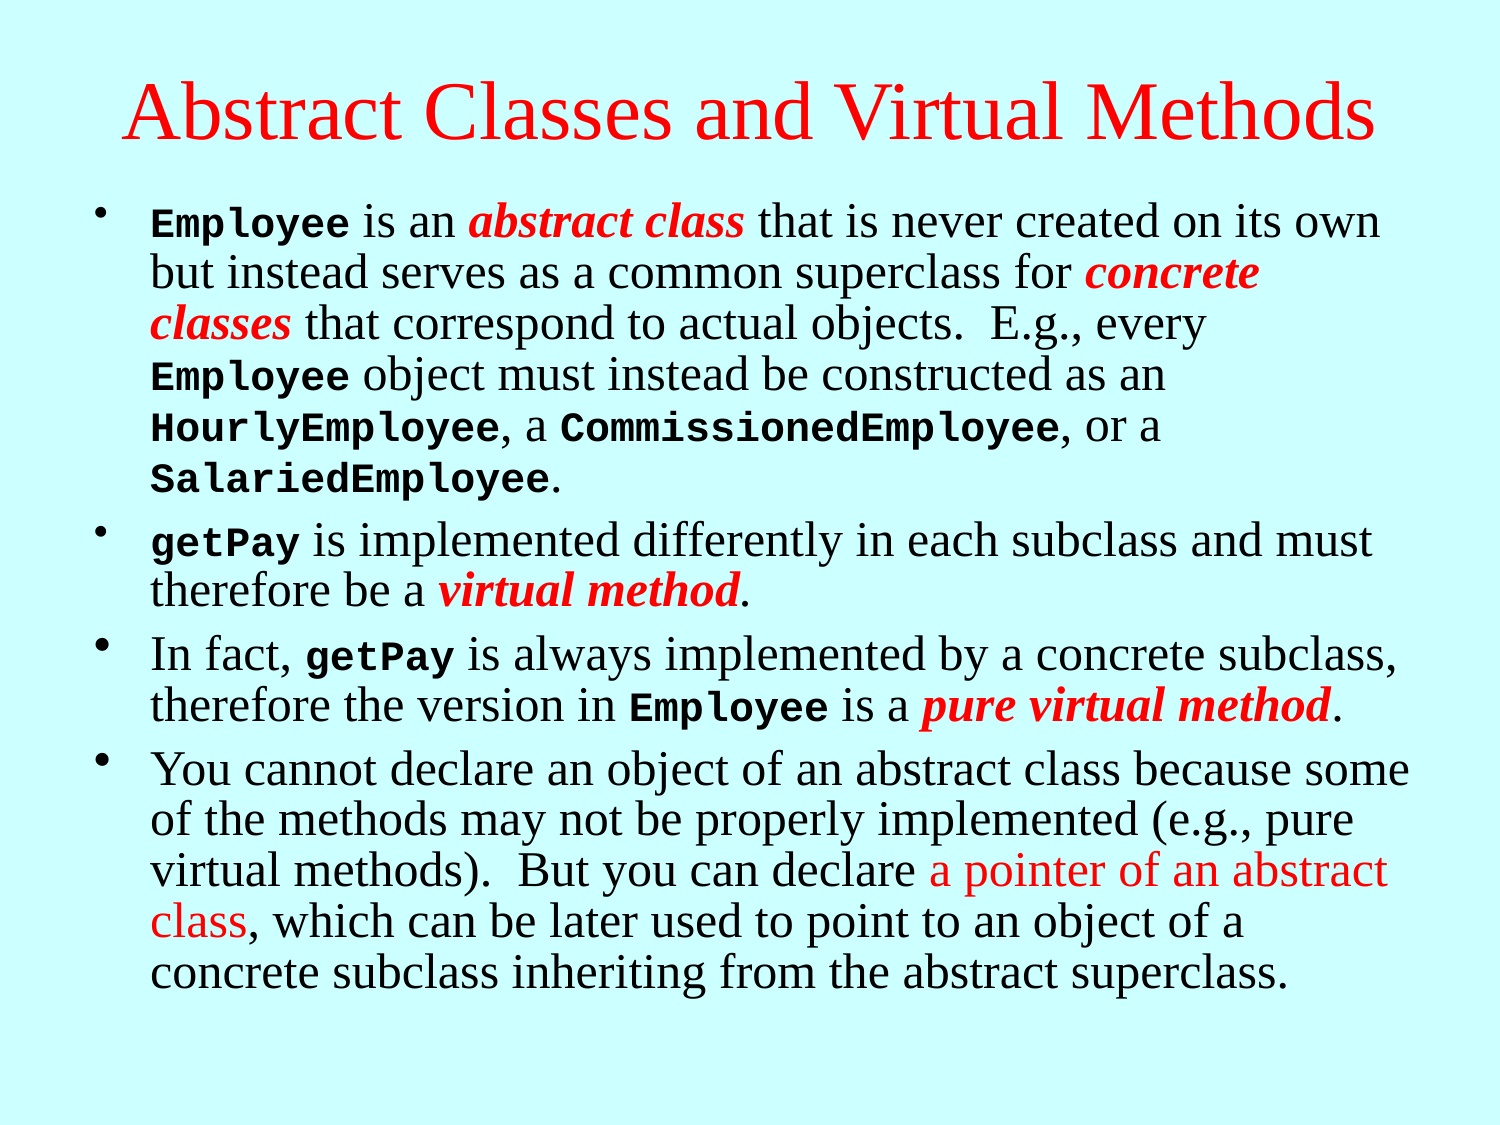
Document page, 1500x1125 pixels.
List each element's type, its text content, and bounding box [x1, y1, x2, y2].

title Abstract Classes and Virtual Methods [0, 12, 1500, 201]
text_box Employee is an abstract class that is never created on its own but instead serves as a common superclass for concrete classes that correspond to actual objects. E.g., every Employee object must instead be constructed as an HourlyEmployee, a CommissionedEmployee, or a SalariedEmployee. getPay is implemented differently in each subclass and must therefore be a virtual method. In fact, getPay is always implemented by a concrete subclass, therefore the version in Employee is a pure virtual method. You cannot declare an object of an abstract class because some of the methods may not be properly implemented (e.g., pure virtual methods). But you can declare a pointer of an abstract class, which can be later used to point to an object of a concrete subclass inheriting from the abstract superclass. [79, 189, 1430, 1007]
